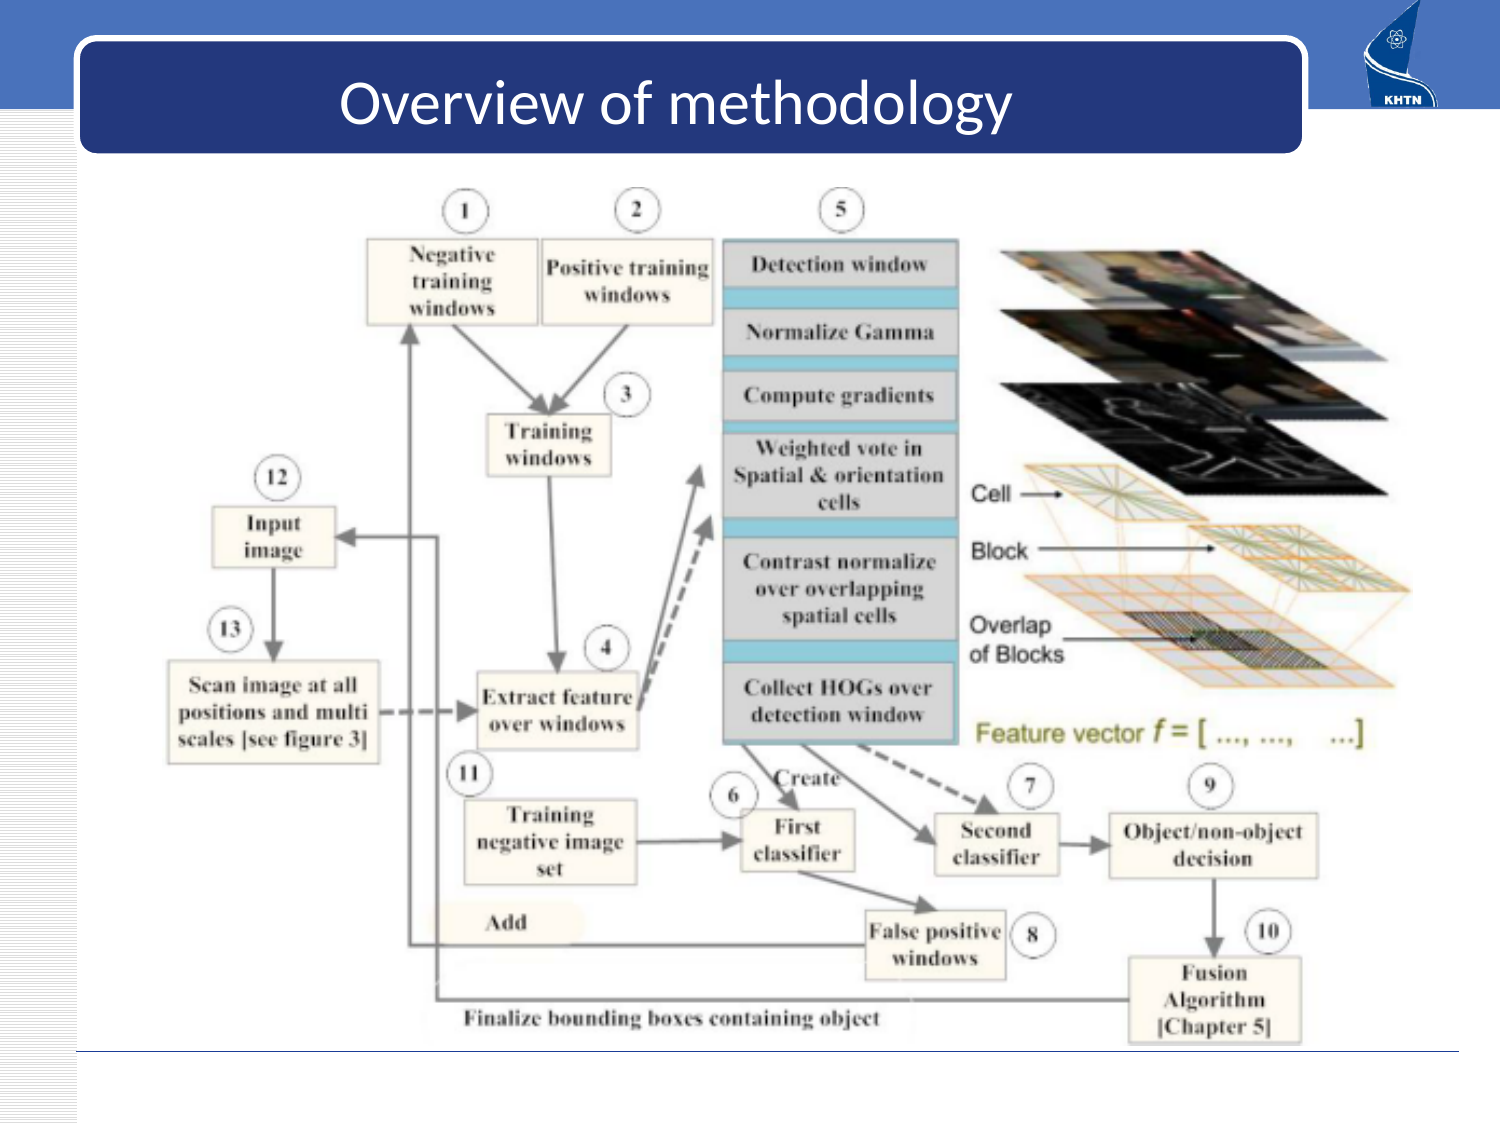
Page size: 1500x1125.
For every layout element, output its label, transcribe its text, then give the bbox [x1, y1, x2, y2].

picture [162, 187, 1413, 1046]
title Overview of methodology [89, 52, 1265, 145]
picture [1313, 0, 1490, 109]
